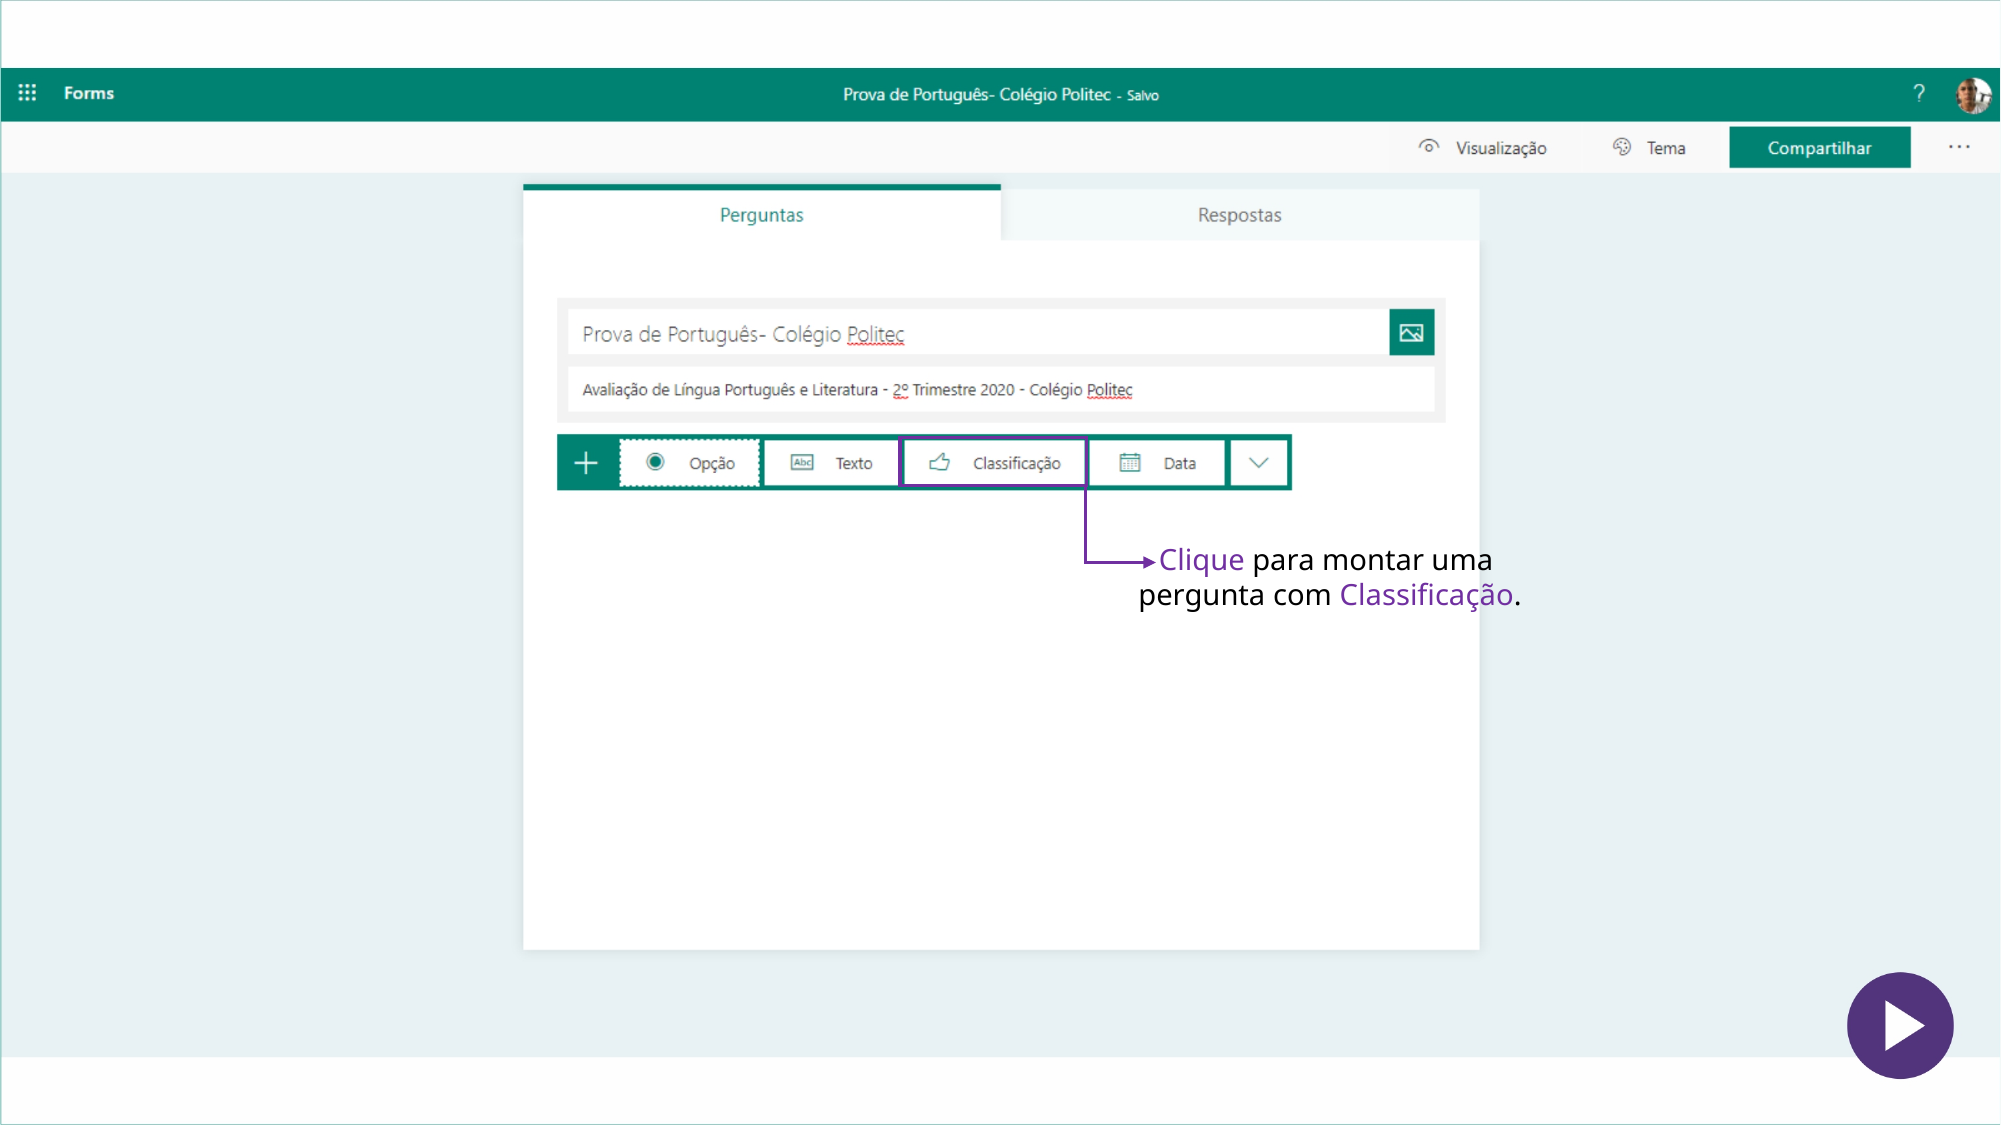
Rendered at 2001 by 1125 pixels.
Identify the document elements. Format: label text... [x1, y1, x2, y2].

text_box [1015, 485, 1156, 563]
picture [0, 0, 2001, 1125]
text_box Clique para montar uma pergunta com Classificação. [1116, 534, 1537, 619]
text_box [899, 436, 1087, 486]
